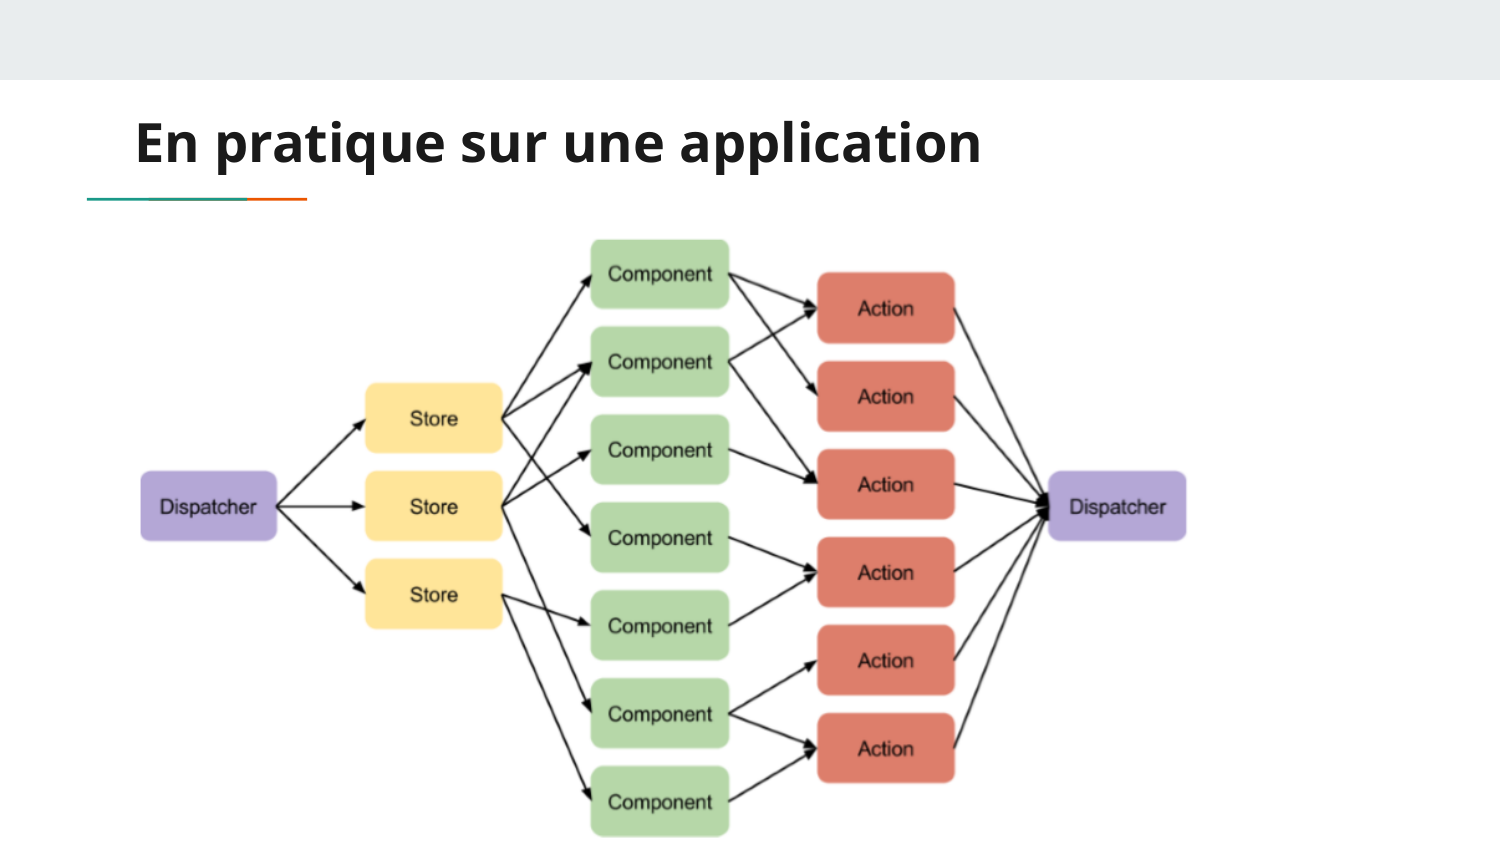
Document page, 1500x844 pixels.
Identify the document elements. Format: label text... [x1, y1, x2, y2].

title En pratique sur une application [119, 92, 1381, 181]
picture [131, 230, 1196, 844]
